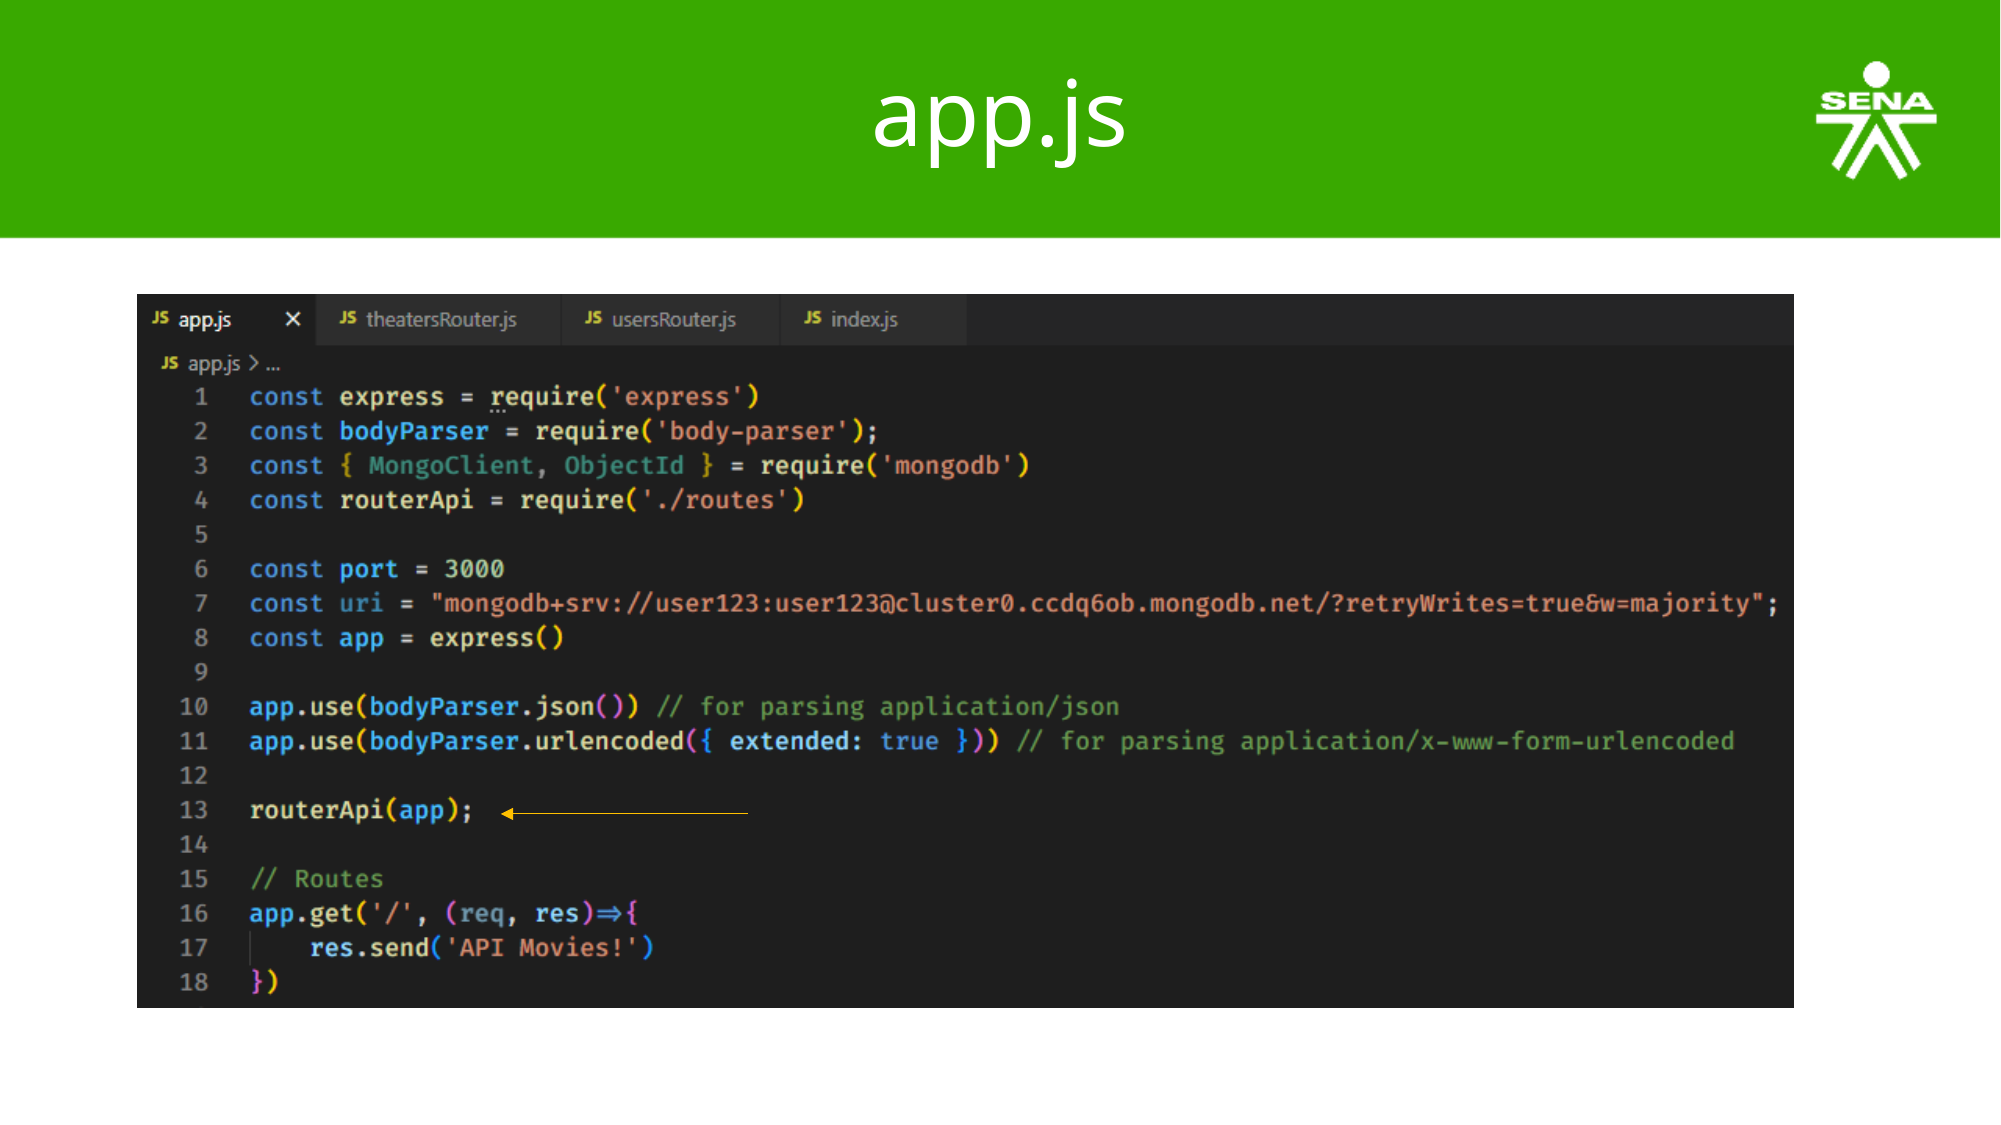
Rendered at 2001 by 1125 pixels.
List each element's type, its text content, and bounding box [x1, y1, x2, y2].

picture [0, 0, 2001, 1125]
title app.js [137, 7, 1863, 226]
